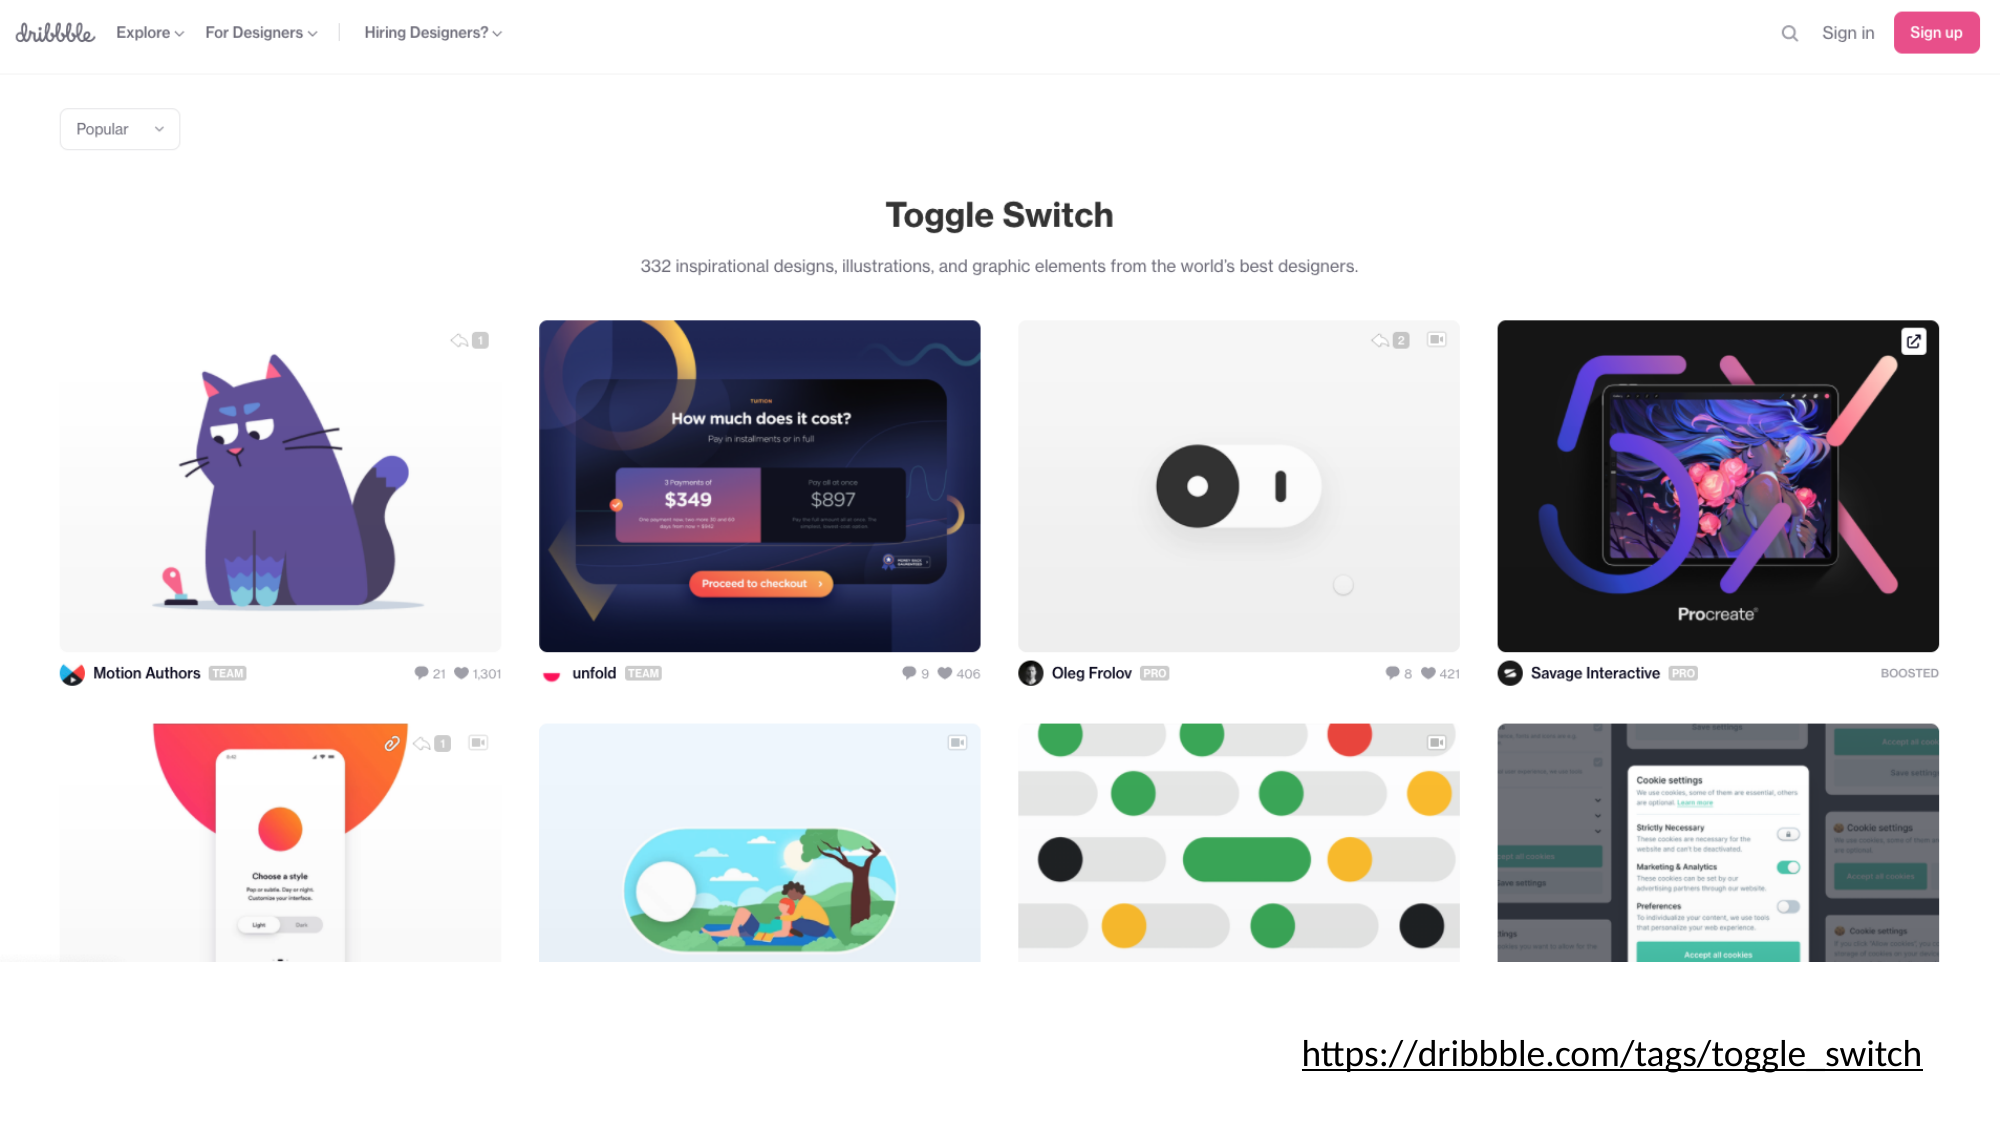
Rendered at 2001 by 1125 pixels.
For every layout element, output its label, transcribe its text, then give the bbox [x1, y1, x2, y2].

picture [0, 0, 2000, 962]
text_box https://dribbble.com/tags/toggle_switch [1286, 1021, 1947, 1082]
